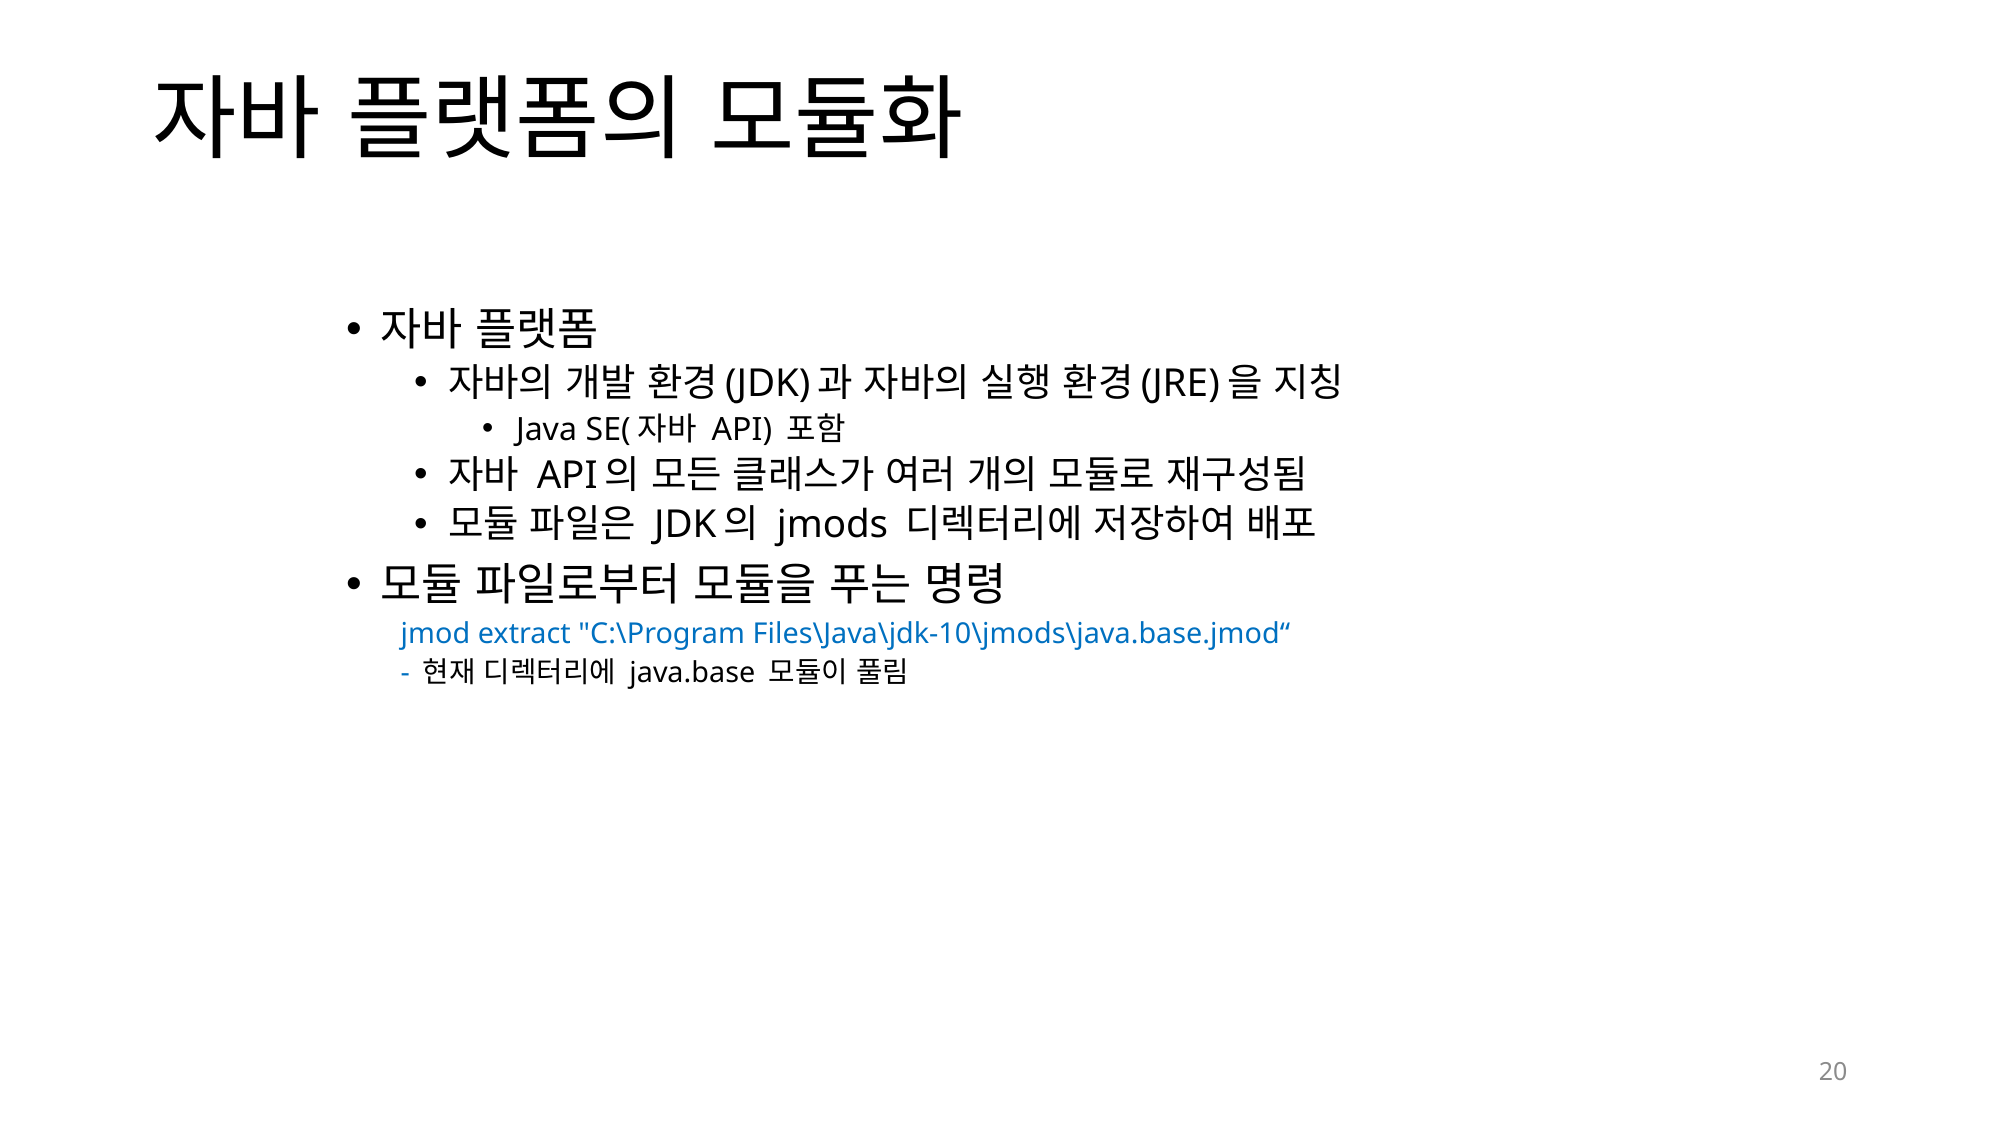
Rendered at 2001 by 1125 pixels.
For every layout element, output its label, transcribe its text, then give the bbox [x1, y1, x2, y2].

slide_number 20 [1412, 1042, 1863, 1103]
list 자바 플랫폼 자바의 개발 환경(JDK)과 자바의 실행 환경(JRE)을 지칭 Java SE(자바 API) 포함 자바 API의 모든 클래스가 여러 개의 모듈로 재구성됨 모듈 파일은 JDK의 jmods 디렉터리에 저장하여 배포 모듈 파일로부터 모듈을 푸는 명령 jmod extract "C:\Program Files\Java\jdk-10\jmods\java.base.jmod“ - 현재 디렉터리에 java.base 모듈이 풀림 [331, 299, 1669, 701]
title 자바 플랫폼의 모듈화 [137, 13, 1863, 231]
